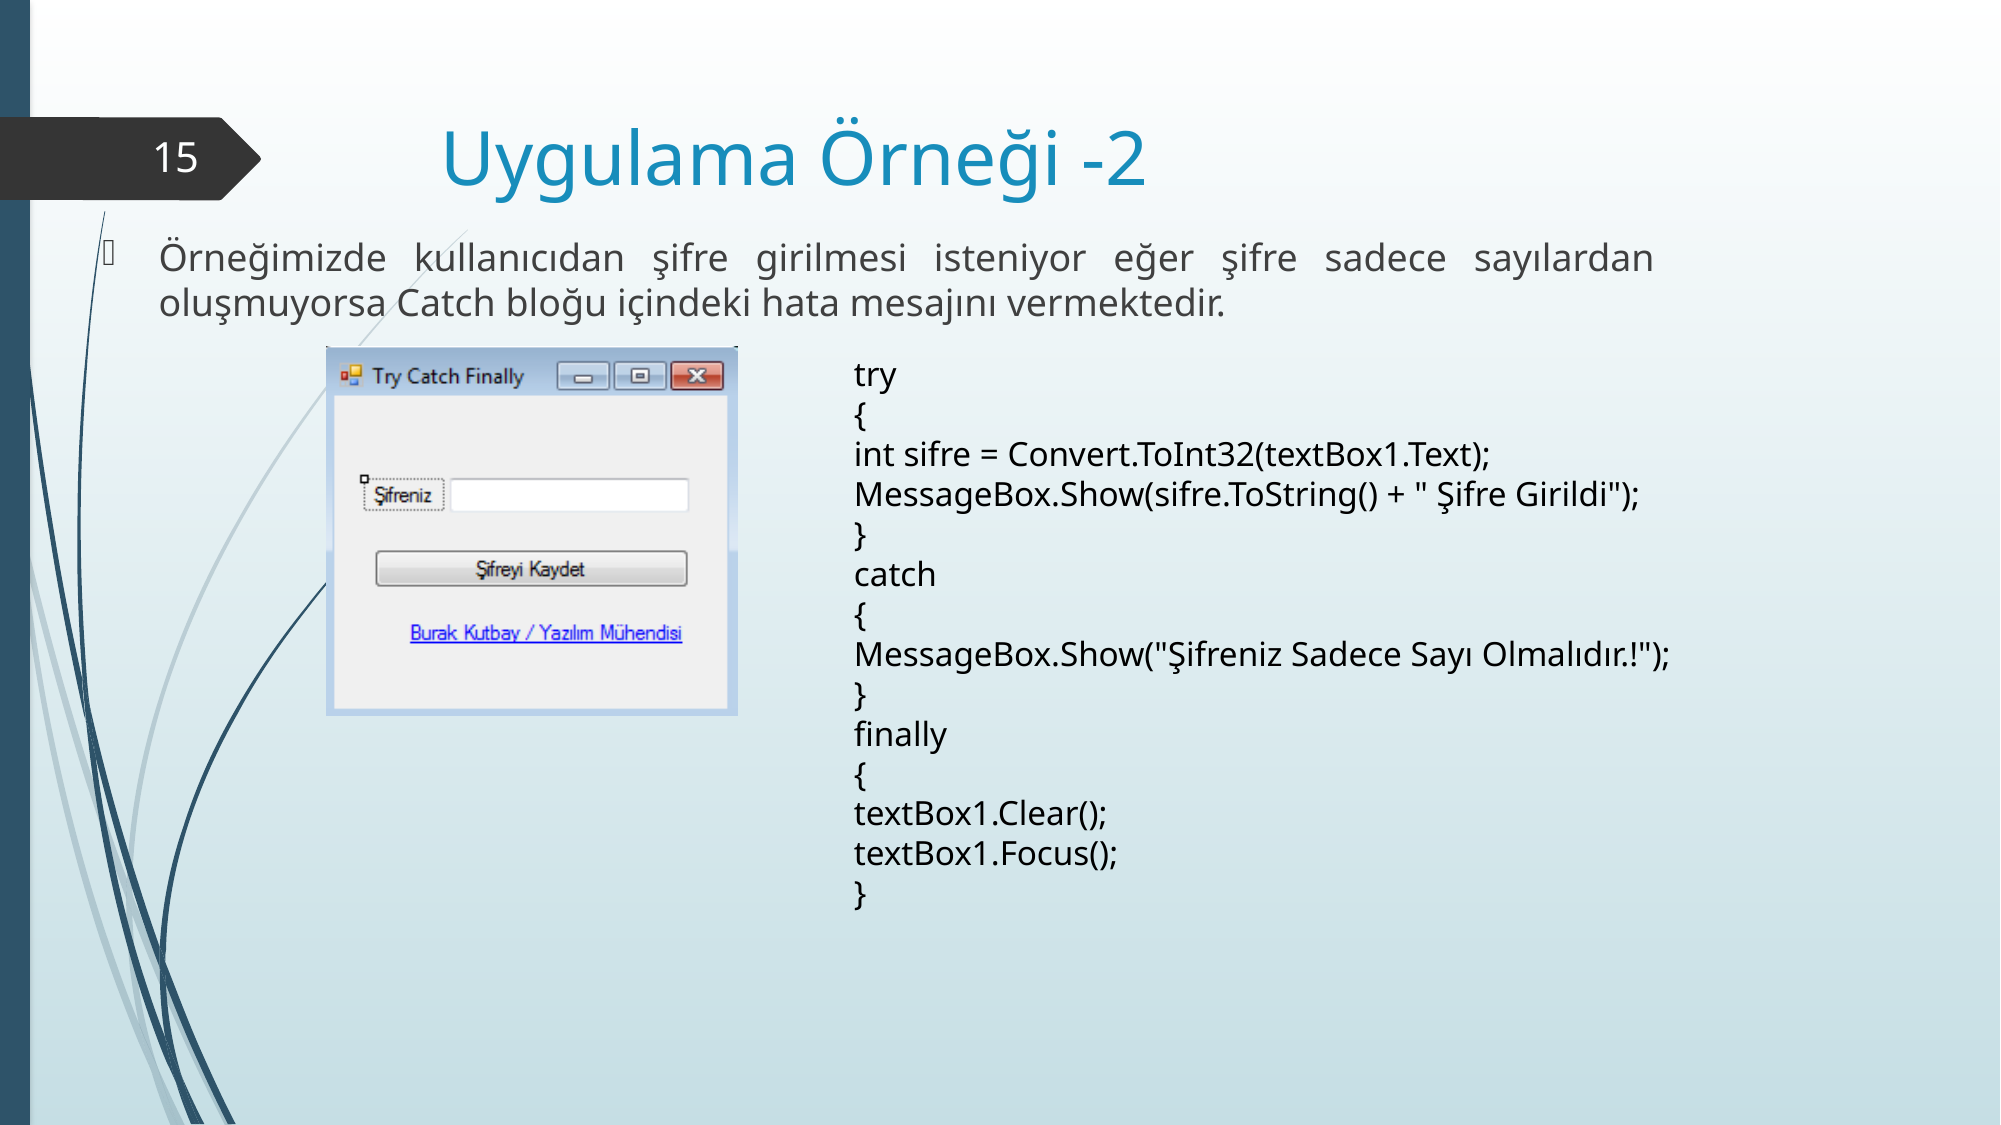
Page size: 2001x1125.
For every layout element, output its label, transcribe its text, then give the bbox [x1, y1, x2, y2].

text_box try { int sifre = Convert.ToInt32(textBox1.Text); MessageBox.Show(sifre.ToString() + " Şifre Girildi"); } catch { MessageBox.Show("Şifreniz Sadece Sayı Olmalıdır.!"); } finally { textBox1.Clear(); textBox1.Focus(); } [839, 346, 1888, 920]
slide_number 15 [87, 129, 216, 190]
title Uygulama Örneği -2 [425, 102, 1888, 313]
picture [326, 345, 739, 717]
list Örneğimizde kullanıcıdan şifre girilmesi isteniyor eğer şifre sadece sayılardan oluşmuyorsa Catch bloğu içindeki hata mesajını vermektedir. [87, 226, 1672, 347]
